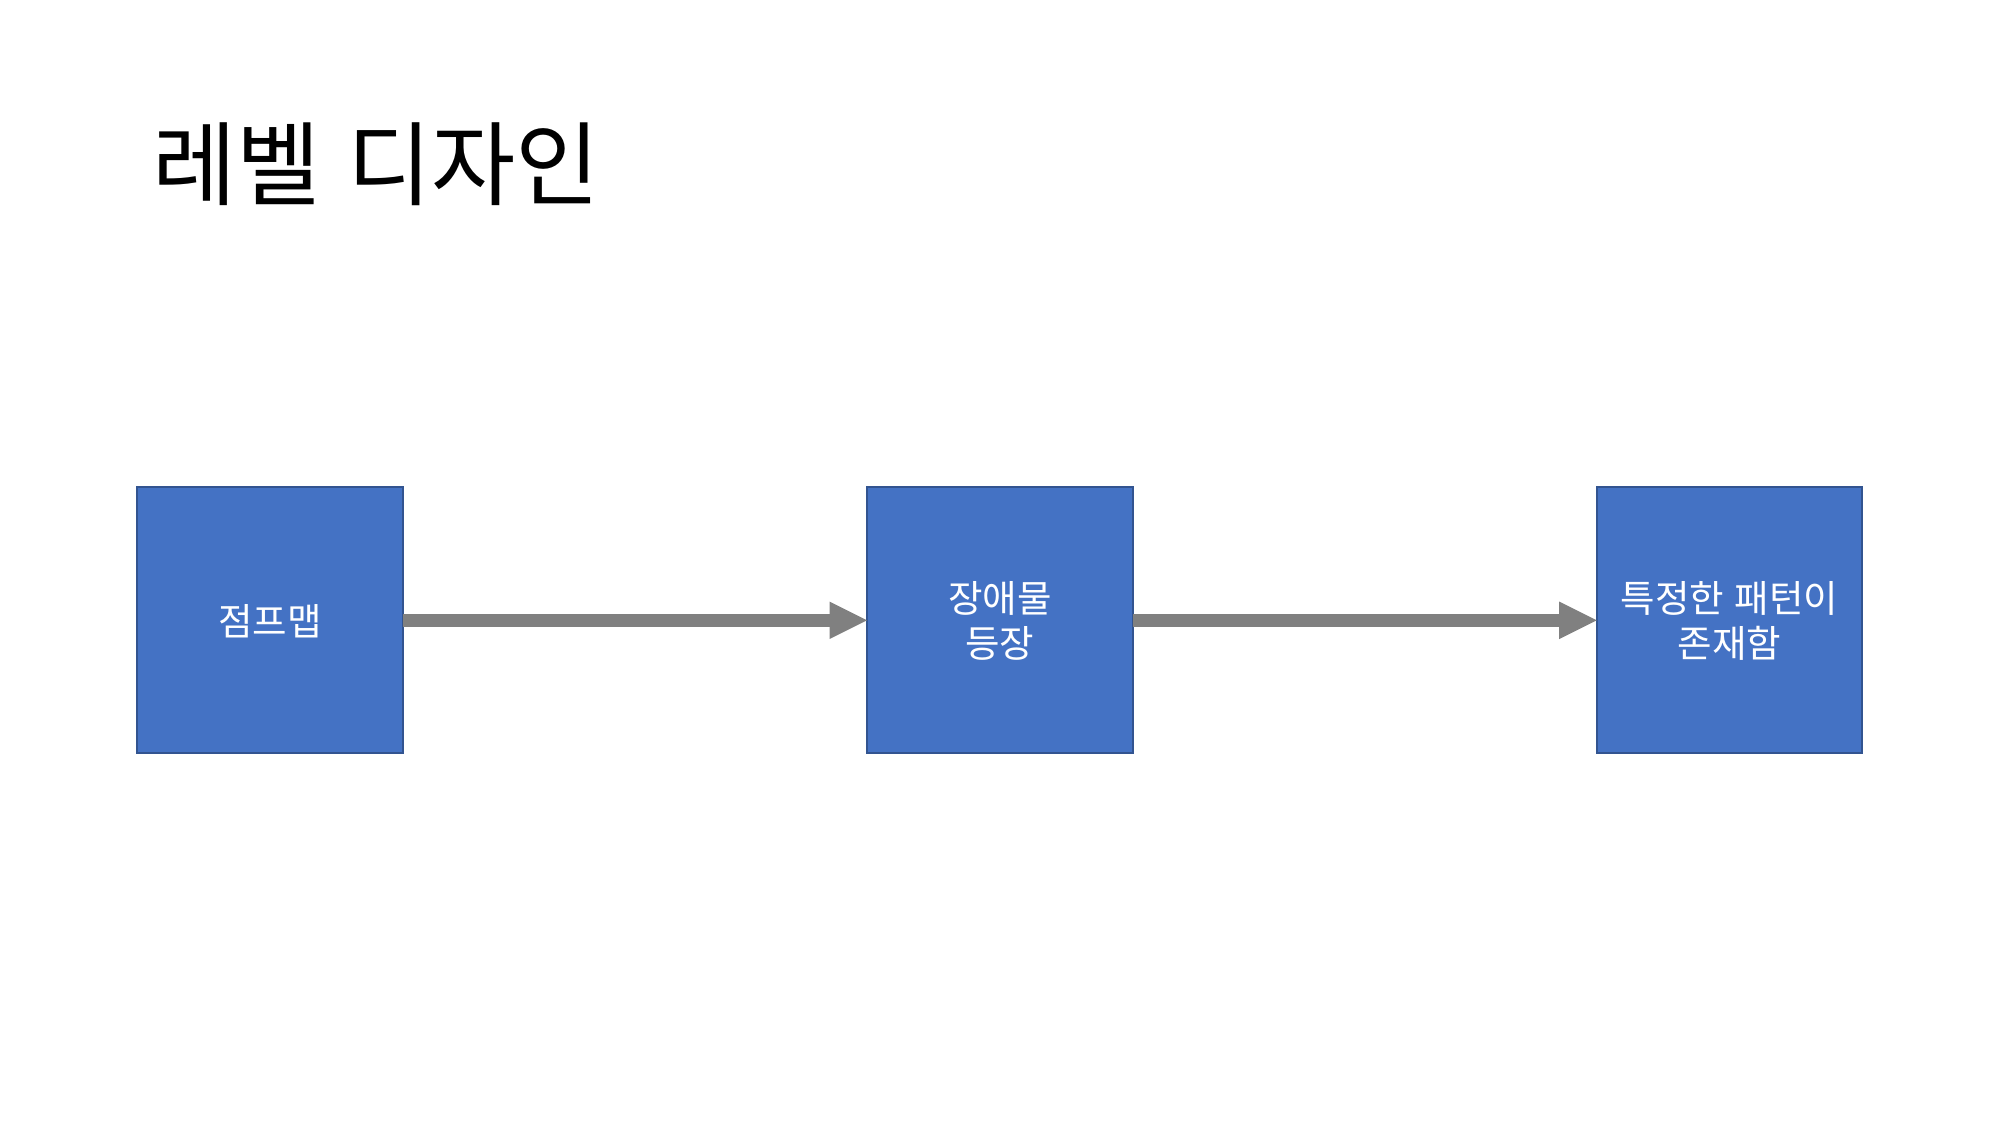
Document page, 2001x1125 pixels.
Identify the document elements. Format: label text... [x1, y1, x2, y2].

text_box 특정한 패턴이 존재함 [1596, 486, 1863, 754]
title 레벨 디자인 [137, 59, 1863, 278]
text_box 장애물 등장 [866, 486, 1134, 754]
text_box 점프맵 [136, 486, 404, 754]
